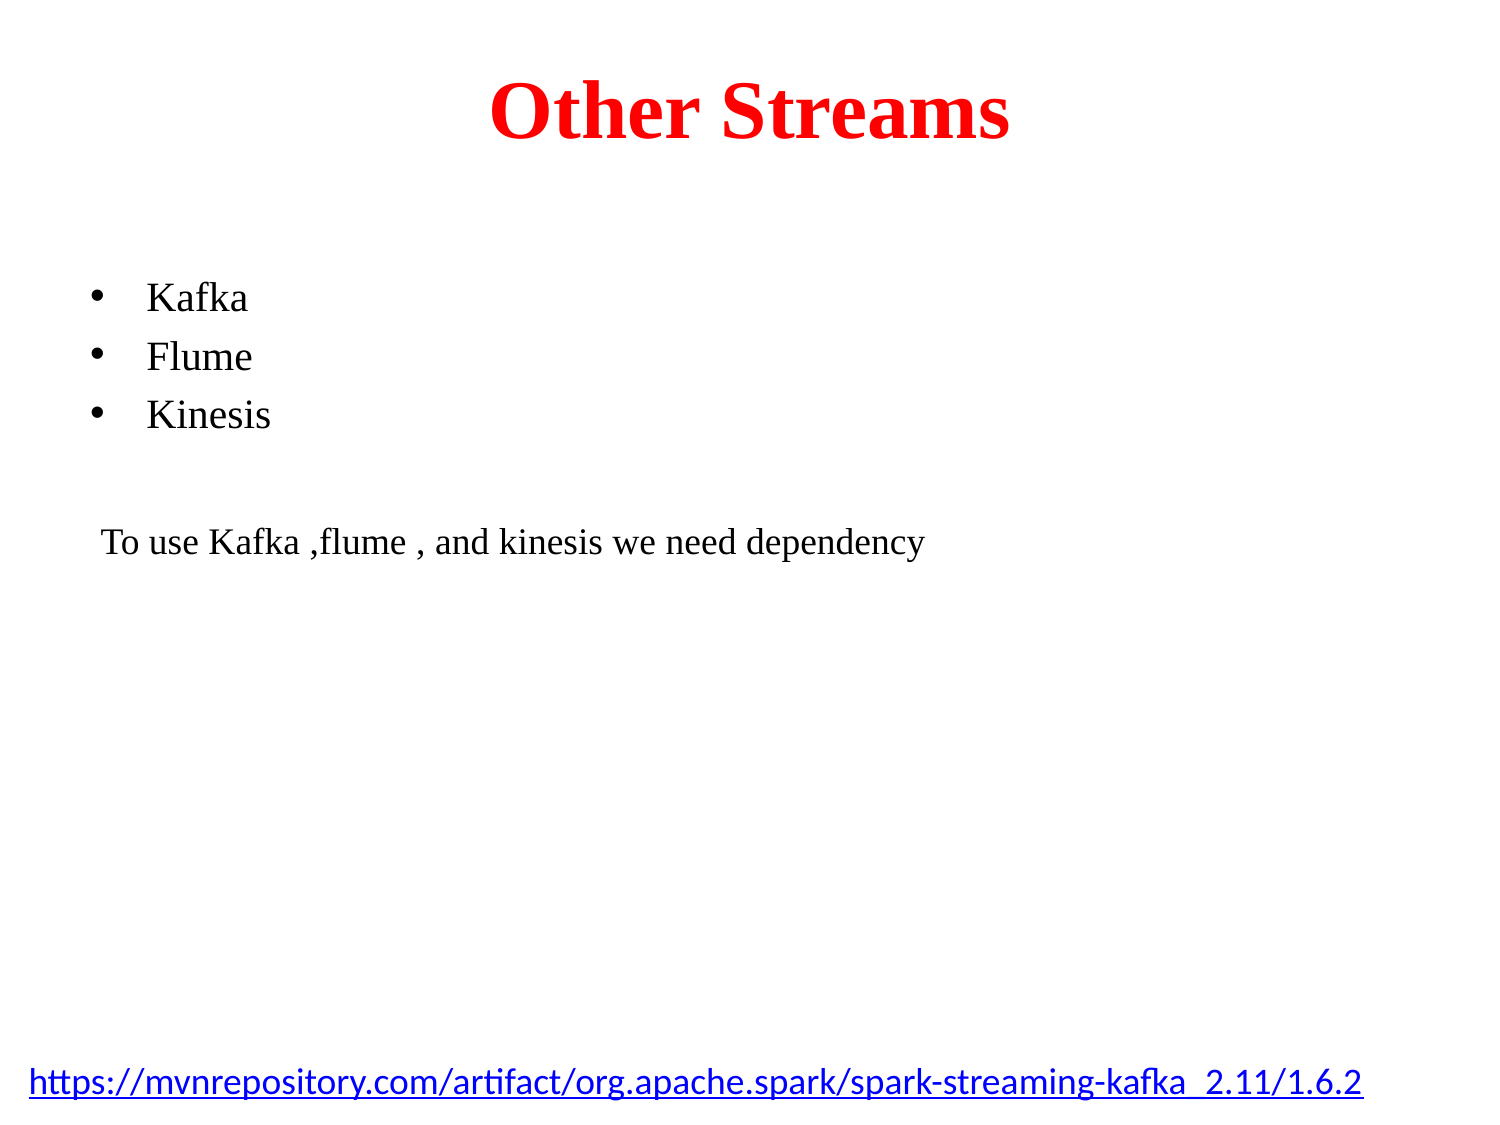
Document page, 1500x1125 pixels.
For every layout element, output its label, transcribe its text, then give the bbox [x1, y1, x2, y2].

title Other Streams [75, 45, 1425, 165]
list Kafka Flume Kinesis [75, 262, 1425, 1005]
text_box https://mvnrepository.com/artifact/org.apache.spark/spark-streaming-kafka_2.11/1.6.2 [13, 1049, 1467, 1125]
text_box To use Kafka ,flume , and kinesis we need dependency [85, 509, 1125, 570]
